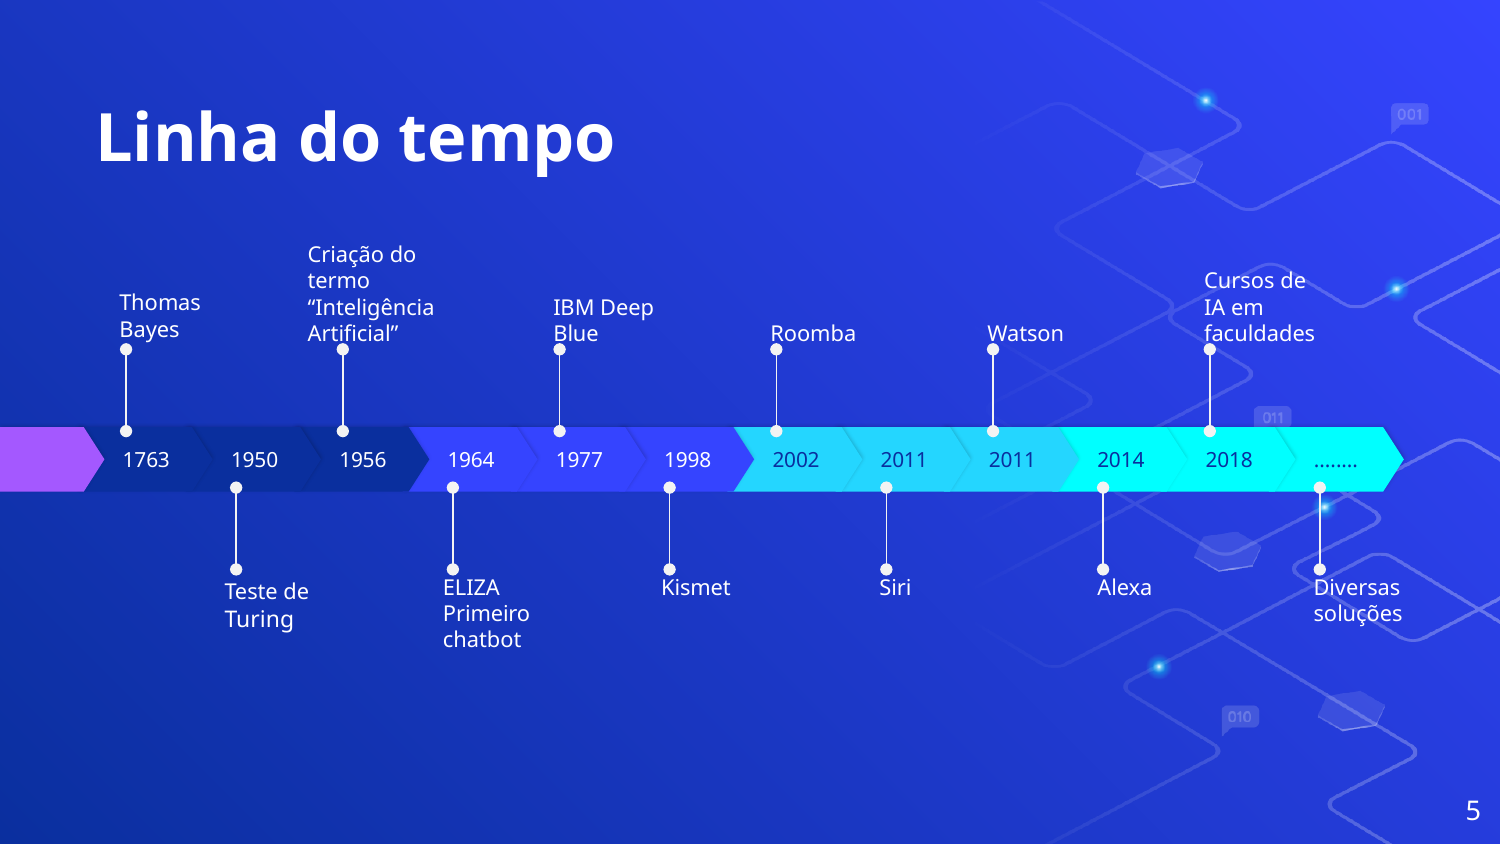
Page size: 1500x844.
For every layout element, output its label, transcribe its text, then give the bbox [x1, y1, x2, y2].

text_box 1977 [521, 427, 646, 492]
text_box Watson [987, 258, 1193, 346]
text_box 1956 [304, 427, 430, 492]
text_box 2011 [954, 427, 1079, 492]
slide_number 5 [1391, 779, 1482, 844]
text_box Roomba [770, 258, 944, 346]
title Linha do tempo [95, 33, 1082, 175]
text_box ........ [1279, 427, 1404, 492]
text_box [0, 427, 105, 492]
text_box IBM Deep Blue [553, 258, 662, 346]
text_box Siri [879, 573, 1085, 661]
text_box 2014 [1061, 427, 1188, 492]
text_box 2011 [844, 427, 971, 492]
text_box Thomas Bayes [119, 253, 237, 342]
text_box Cursos de IA em faculdades [1204, 258, 1320, 346]
text_box 1763 [87, 427, 213, 492]
text_box Criação do termo “Inteligência Artificial” [307, 205, 472, 346]
text_box ELIZA Primeiro chatbot [442, 573, 578, 661]
text_box 1950 [196, 427, 322, 492]
text_box 1964 [411, 427, 538, 492]
text_box Teste de Turing [224, 578, 343, 670]
text_box 2018 [1169, 427, 1296, 492]
picture [0, 0, 1500, 844]
text_box 1998 [629, 427, 755, 492]
text_box Diversas soluções [1313, 573, 1449, 661]
text_box Kismet [661, 573, 867, 661]
text_box 2002 [736, 427, 863, 492]
text_box Alexa [1097, 573, 1303, 661]
